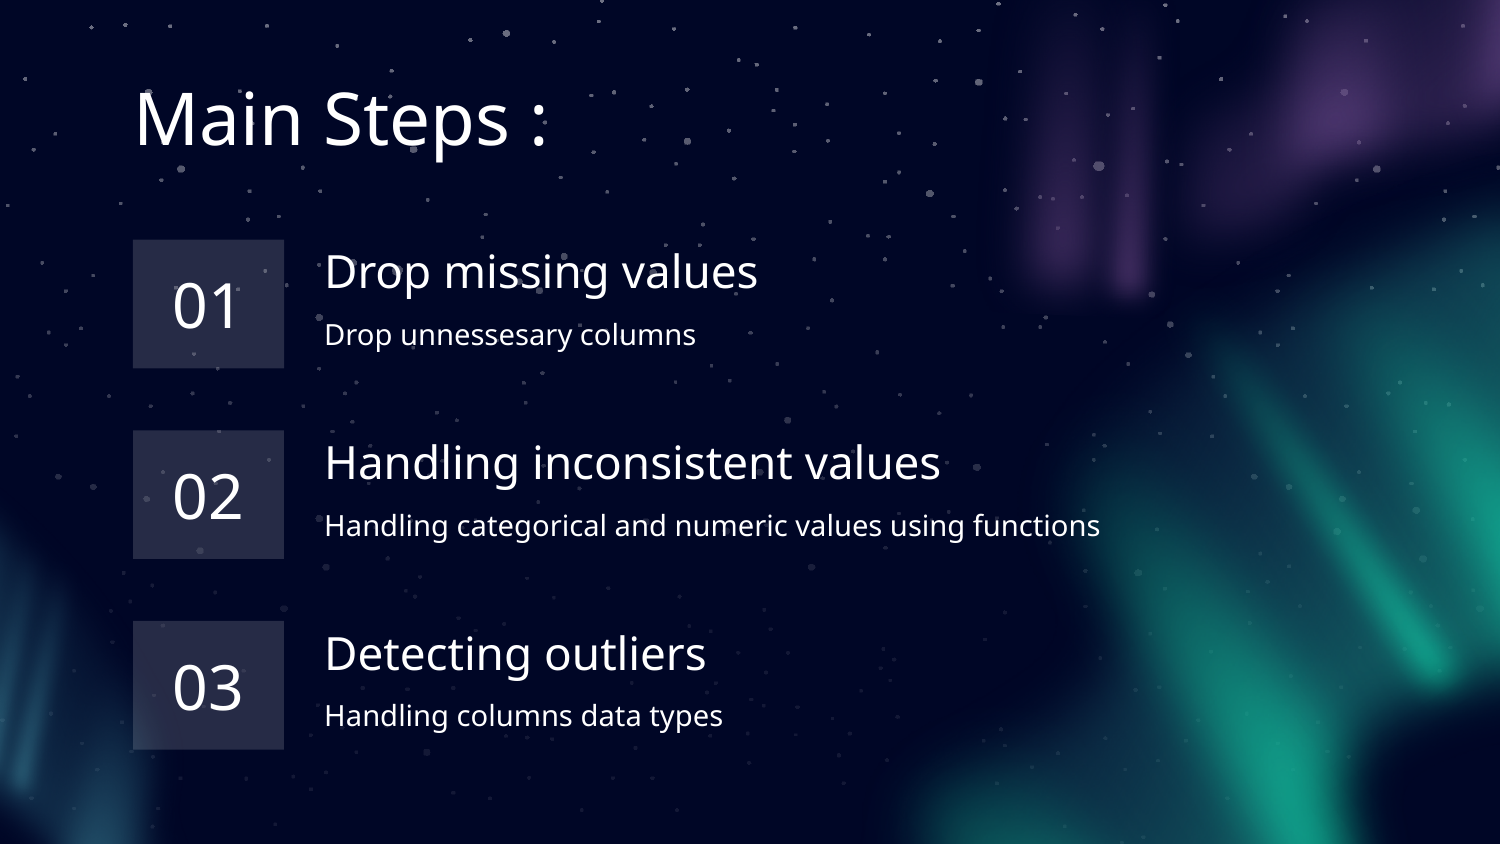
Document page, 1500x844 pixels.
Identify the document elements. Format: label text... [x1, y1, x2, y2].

subtitle Handling categorical and numeric values using functions [309, 504, 1118, 559]
subtitle Drop missing values [309, 239, 1118, 314]
subtitle Handling columns data types [309, 695, 1118, 750]
title 01 [132, 239, 285, 369]
title 03 [133, 620, 284, 750]
subtitle Detecting outliers [309, 620, 1118, 695]
title Main Steps : [118, 57, 1382, 152]
subtitle Drop unnessesary columns [309, 314, 1118, 369]
picture [0, 0, 1500, 844]
title 02 [133, 430, 284, 559]
subtitle Handling inconsistent values [309, 430, 1118, 504]
